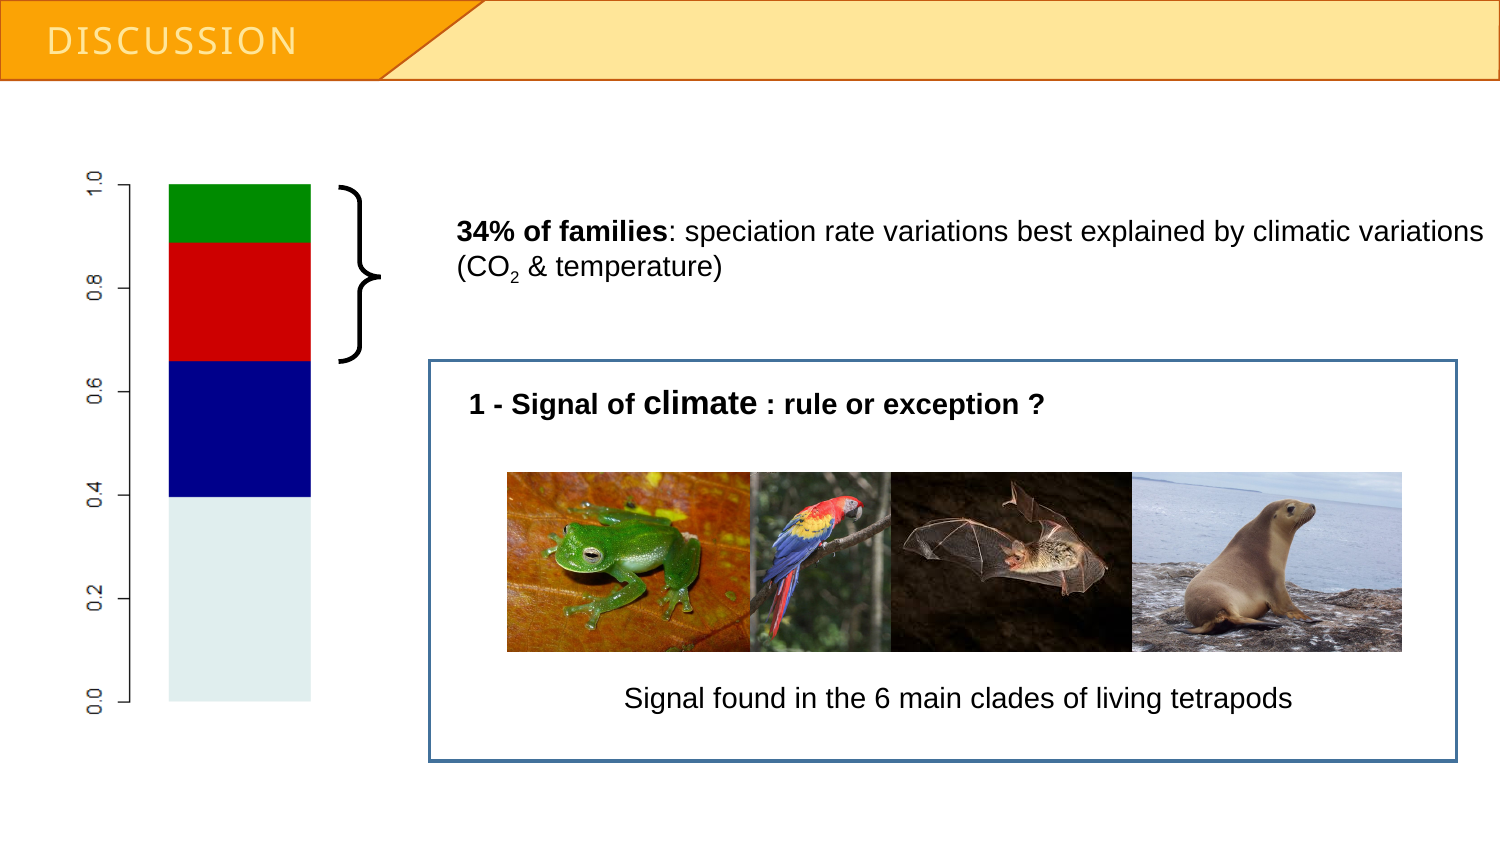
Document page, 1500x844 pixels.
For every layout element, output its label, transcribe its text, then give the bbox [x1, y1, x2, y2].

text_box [0, 0, 1500, 81]
text_box 34% of families: speciation rate variations best explained by climatic variations (CO2 & temperature) [449, 205, 1500, 295]
text_box [338, 187, 381, 362]
picture [65, 135, 330, 748]
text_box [429, 359, 1457, 762]
